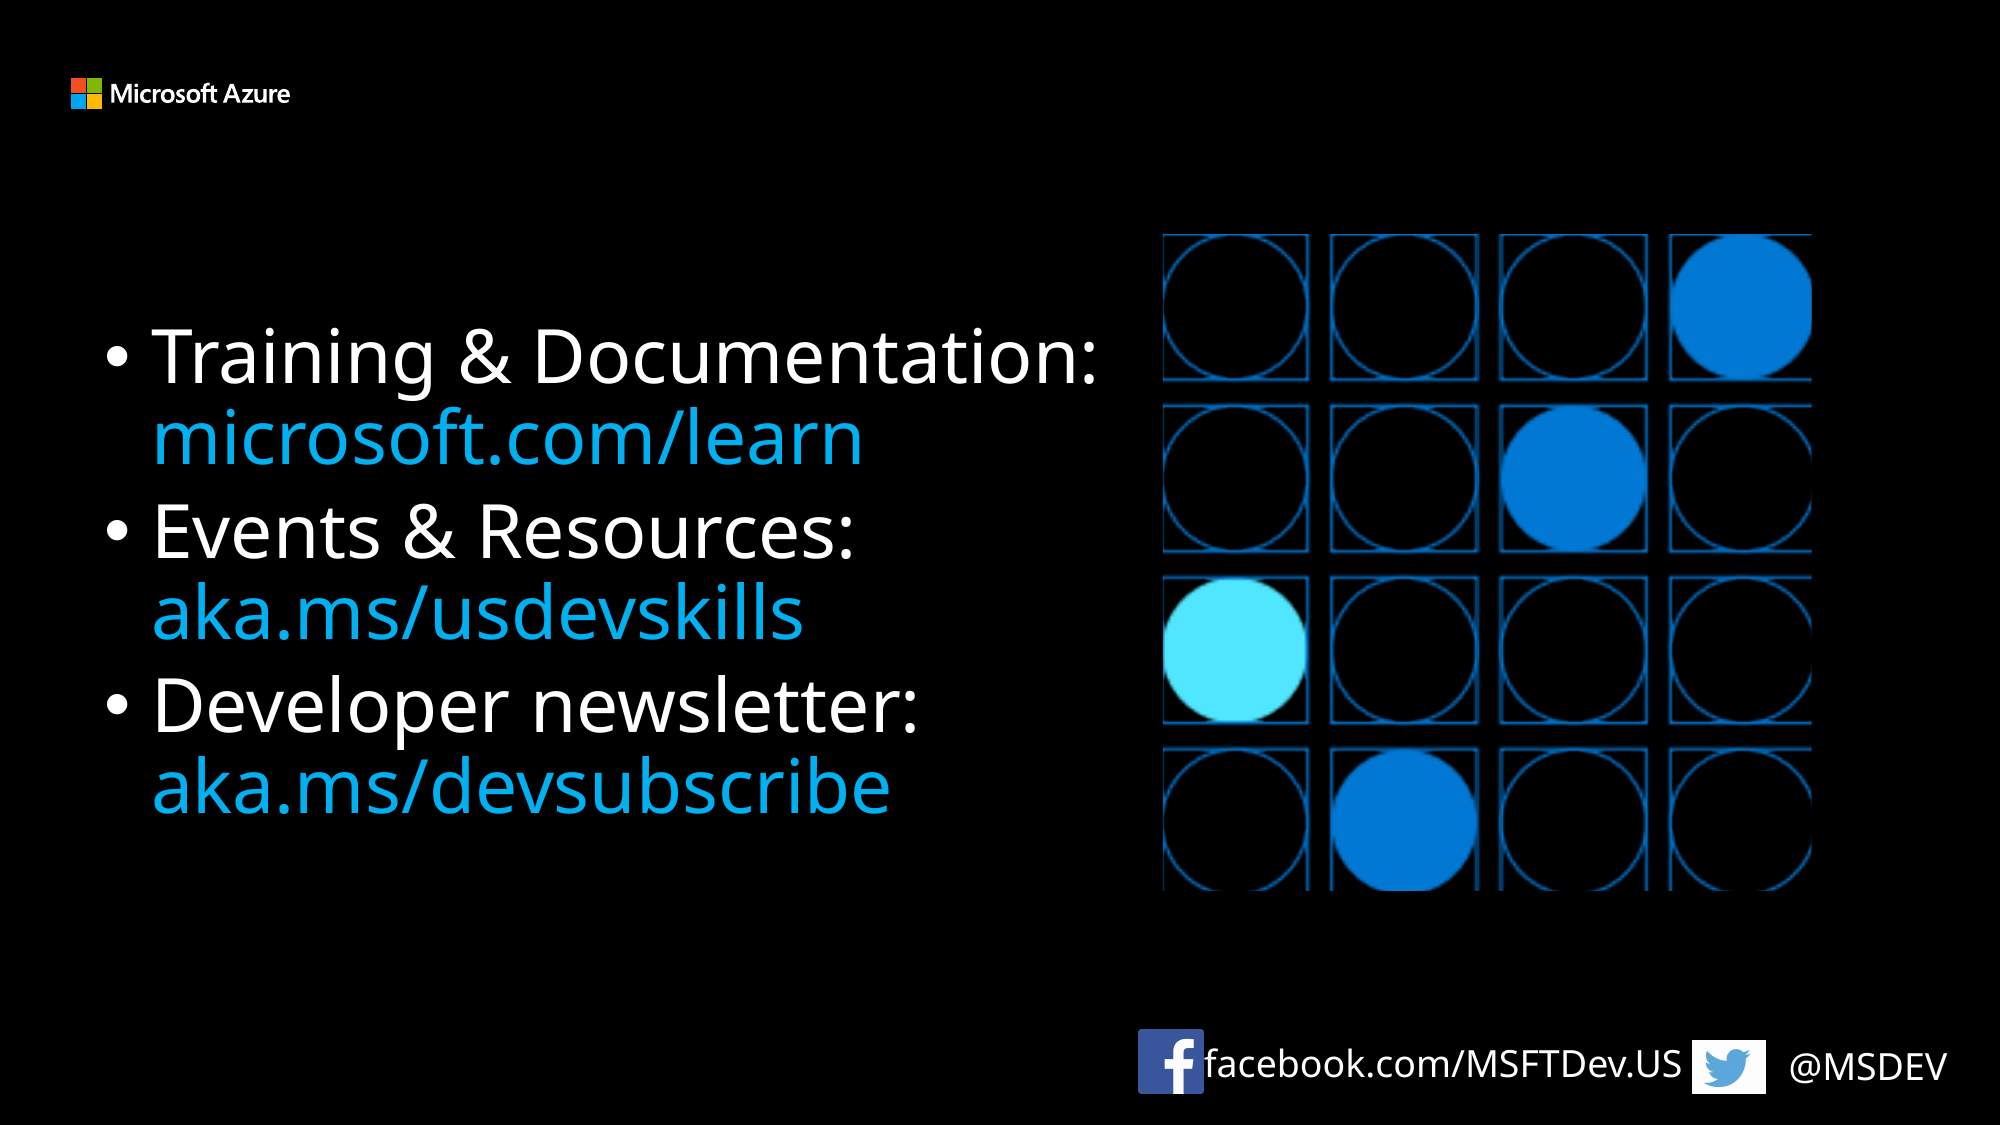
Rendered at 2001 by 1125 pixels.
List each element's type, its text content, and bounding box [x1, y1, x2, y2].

text_box facebook.com/MSFTDev.US [1204, 1037, 1698, 1093]
text_box Training & Documentation: microsoft.com/learn Events & Resources: aka.ms/usdevskills Developer newsletter: aka.ms/devsubscribe [89, 311, 1183, 1080]
picture [1138, 1028, 1204, 1094]
picture [1692, 1040, 1766, 1094]
text_box @MSDEV [1773, 1040, 1963, 1096]
